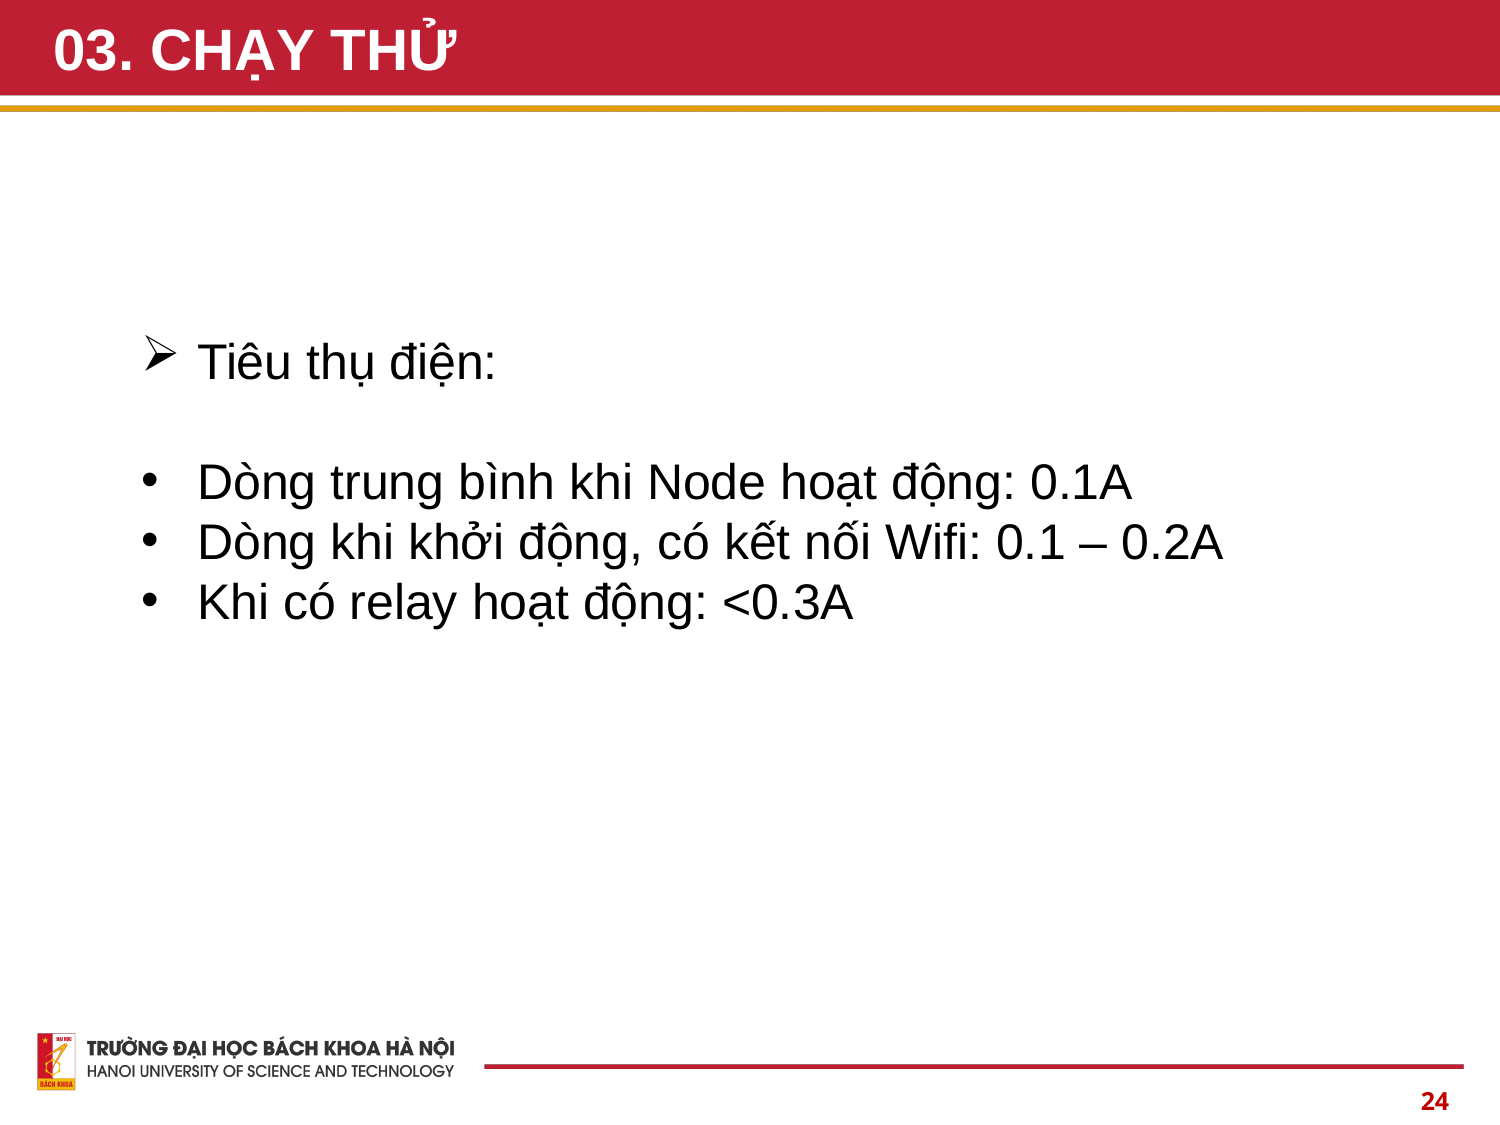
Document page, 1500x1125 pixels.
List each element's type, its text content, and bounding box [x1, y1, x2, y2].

text_box Tiêu thụ điện: Dòng trung bình khi Node hoạt động: 0.1A Dòng khi khởi động, có kết nối Wifi: 0.1 – 0.2A Khi có relay hoạt động: <0.3A [126, 321, 1240, 637]
title 03. CHẠY THỬ [38, 12, 1462, 87]
slide_number 24 [1126, 1078, 1464, 1125]
picture [0, 0, 1500, 1125]
